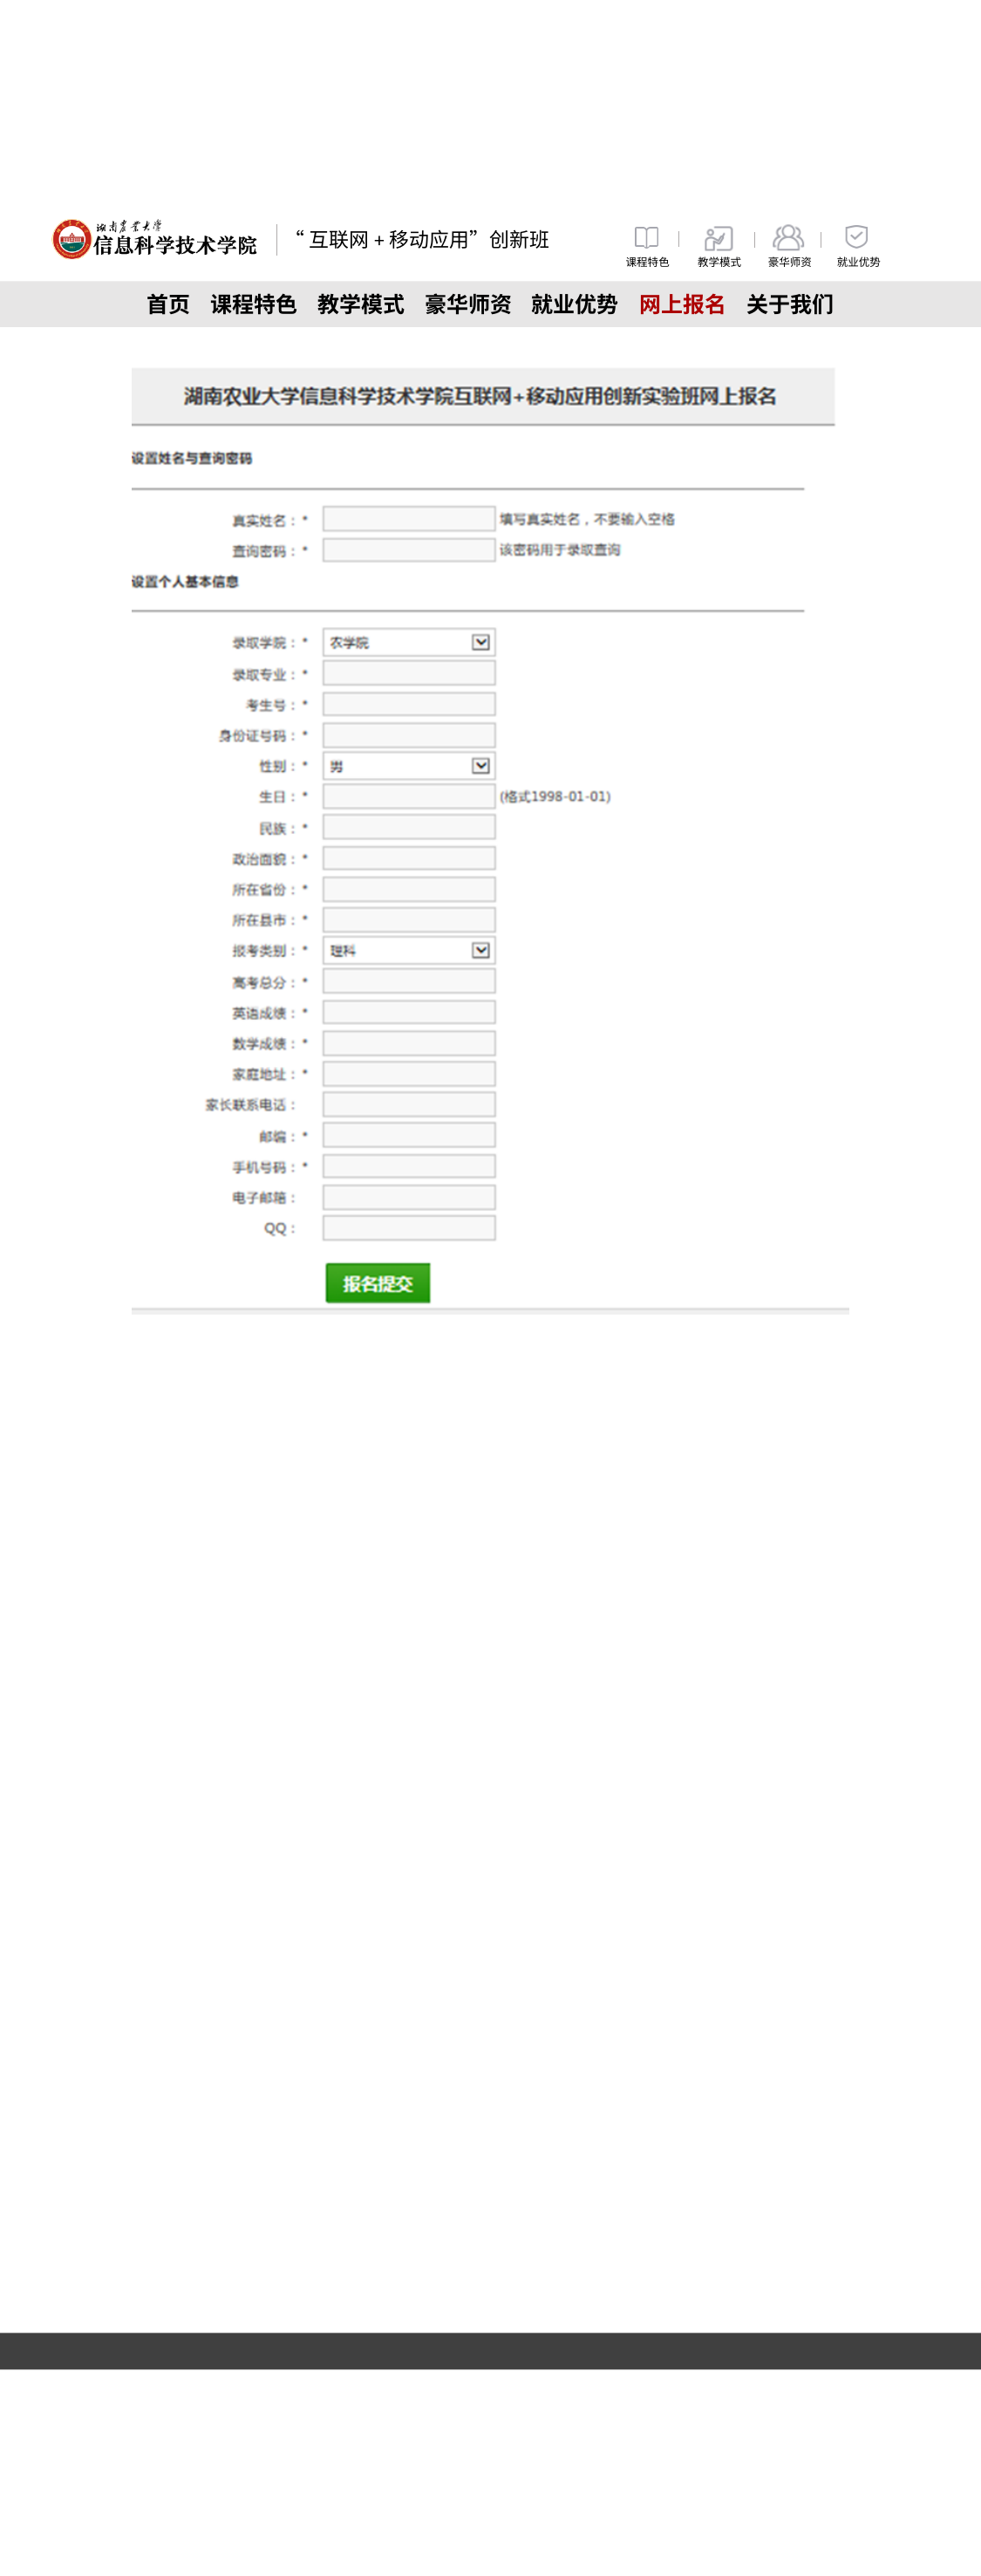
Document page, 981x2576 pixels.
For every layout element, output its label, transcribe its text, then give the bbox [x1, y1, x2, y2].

text_box [0, 280, 981, 284]
picture [132, 366, 849, 1315]
text_box “互联网+移动应用”创新班 [271, 221, 582, 258]
text_box 首页 课程特色 教学模式 豪华师资 就业优势 网上报名 关于我们 [0, 284, 981, 324]
text_box 教学模式 [685, 249, 755, 275]
text_box [0, 324, 981, 328]
picture [770, 221, 813, 256]
picture [834, 215, 883, 249]
picture [618, 214, 671, 256]
text_box 课程特色 [612, 249, 683, 275]
text_box 就业优势 [823, 249, 894, 275]
picture [694, 215, 747, 261]
text_box 豪华师资 [755, 249, 823, 275]
picture [51, 210, 257, 267]
text_box [0, 2332, 981, 2370]
